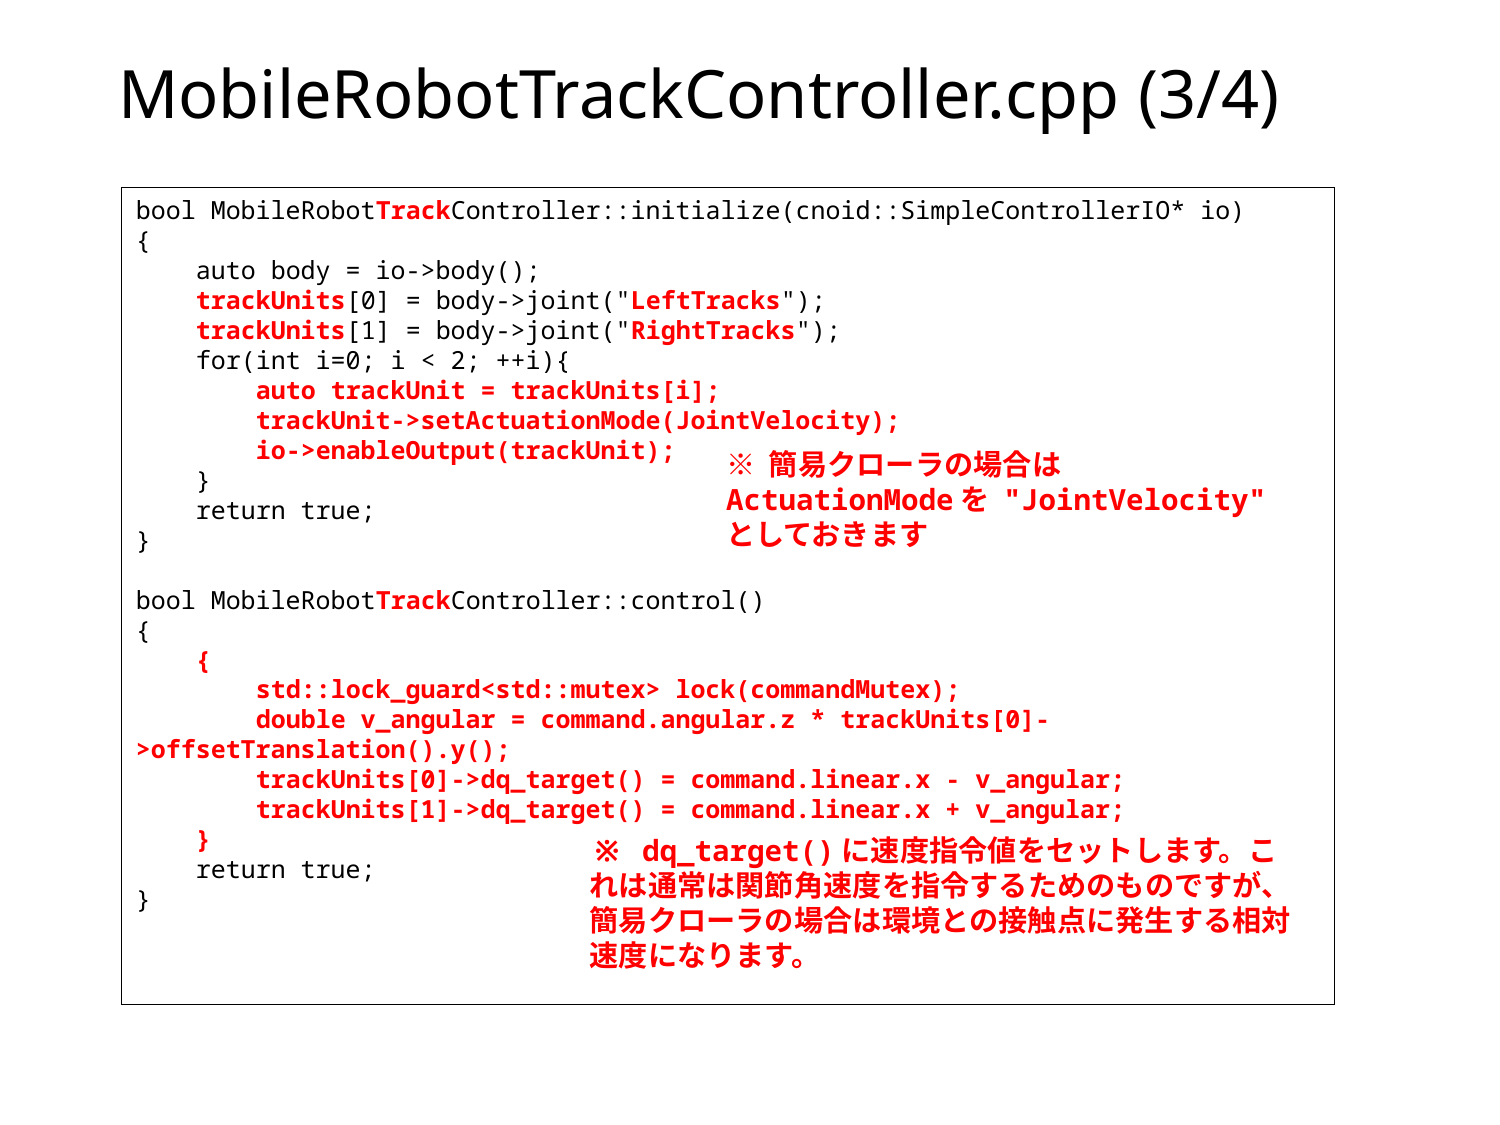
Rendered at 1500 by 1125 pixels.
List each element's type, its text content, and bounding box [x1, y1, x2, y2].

text_box ※ dq_target()に速度指令値をセットします。これは通常は関節角速度を指令するためのものですが、簡易クローラの場合は環境との接触点に発生する相対速度になります。 [574, 824, 1311, 980]
text_box bool MobileRobotTrackController::initialize(cnoid::SimpleControllerIO* io) { auto body = io->body(); trackUnits[0] = body->joint("LeftTracks"); trackUnits[1] = body->joint("RightTracks"); for(int i=0; i < 2; ++i){ auto trackUnit = trackUnits[i]; trackUnit->setActuationMode(JointVelocity); io->enableOutput(trackUnit); } return true; } bool MobileRobotTrackController::control() { { std::lock_guard<std::mutex> lock(commandMutex); double v_angular = command.angular.z * trackUnits[0]->offsetTranslation().y(); trackUnits[0]->dq_target() = command.linear.x - v_angular; trackUnits[1]->dq_target() = command.linear.x + v_angular; } return true; } [121, 187, 1335, 1005]
text_box ※ 簡易クローラの場合はActuationModeを "JointVelocity" としておきます [711, 439, 1305, 559]
title MobileRobotTrackController.cpp (3/4) [103, 37, 1397, 158]
